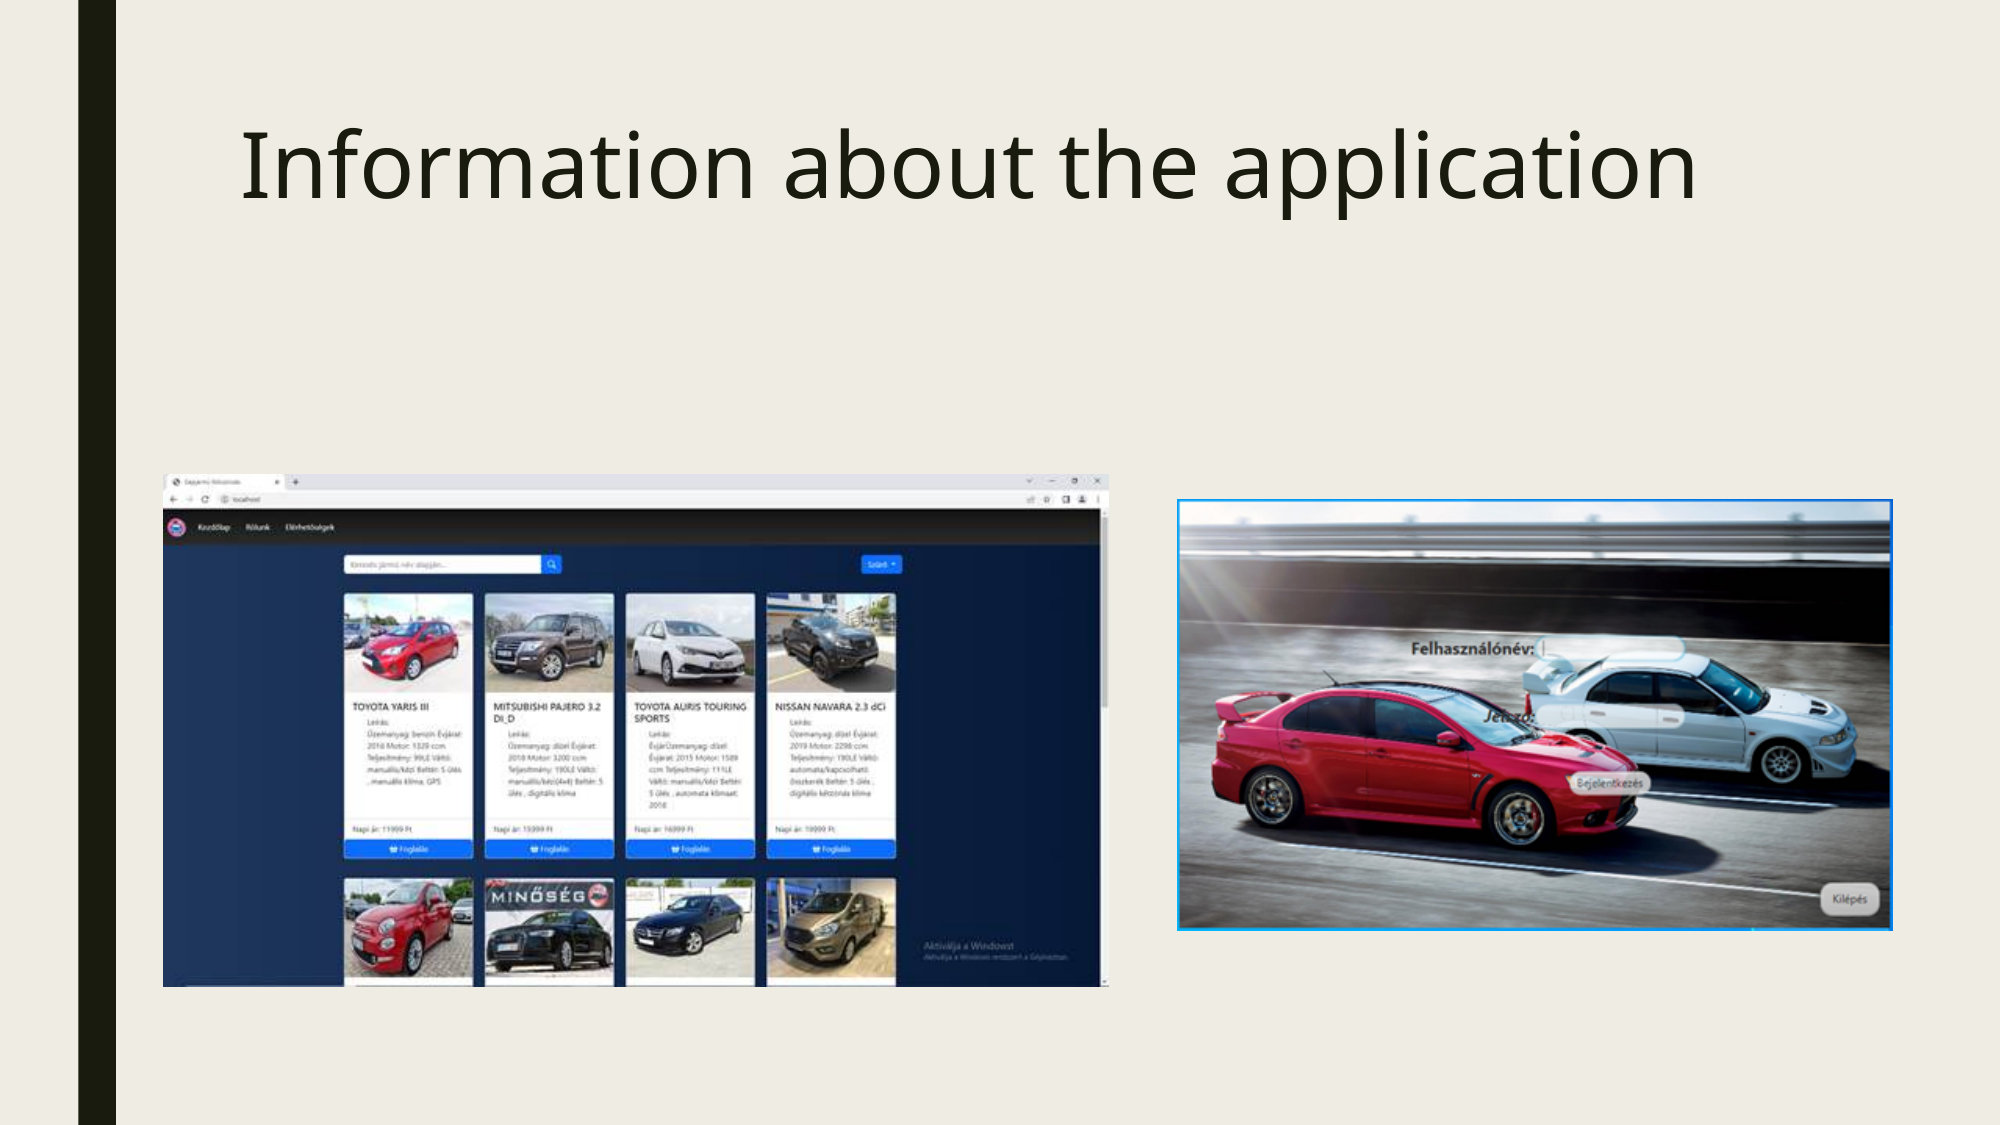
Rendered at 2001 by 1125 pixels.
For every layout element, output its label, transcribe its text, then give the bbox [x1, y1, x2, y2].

picture [163, 474, 1109, 988]
picture [1176, 499, 1893, 931]
title Information about the application [225, 112, 1800, 357]
